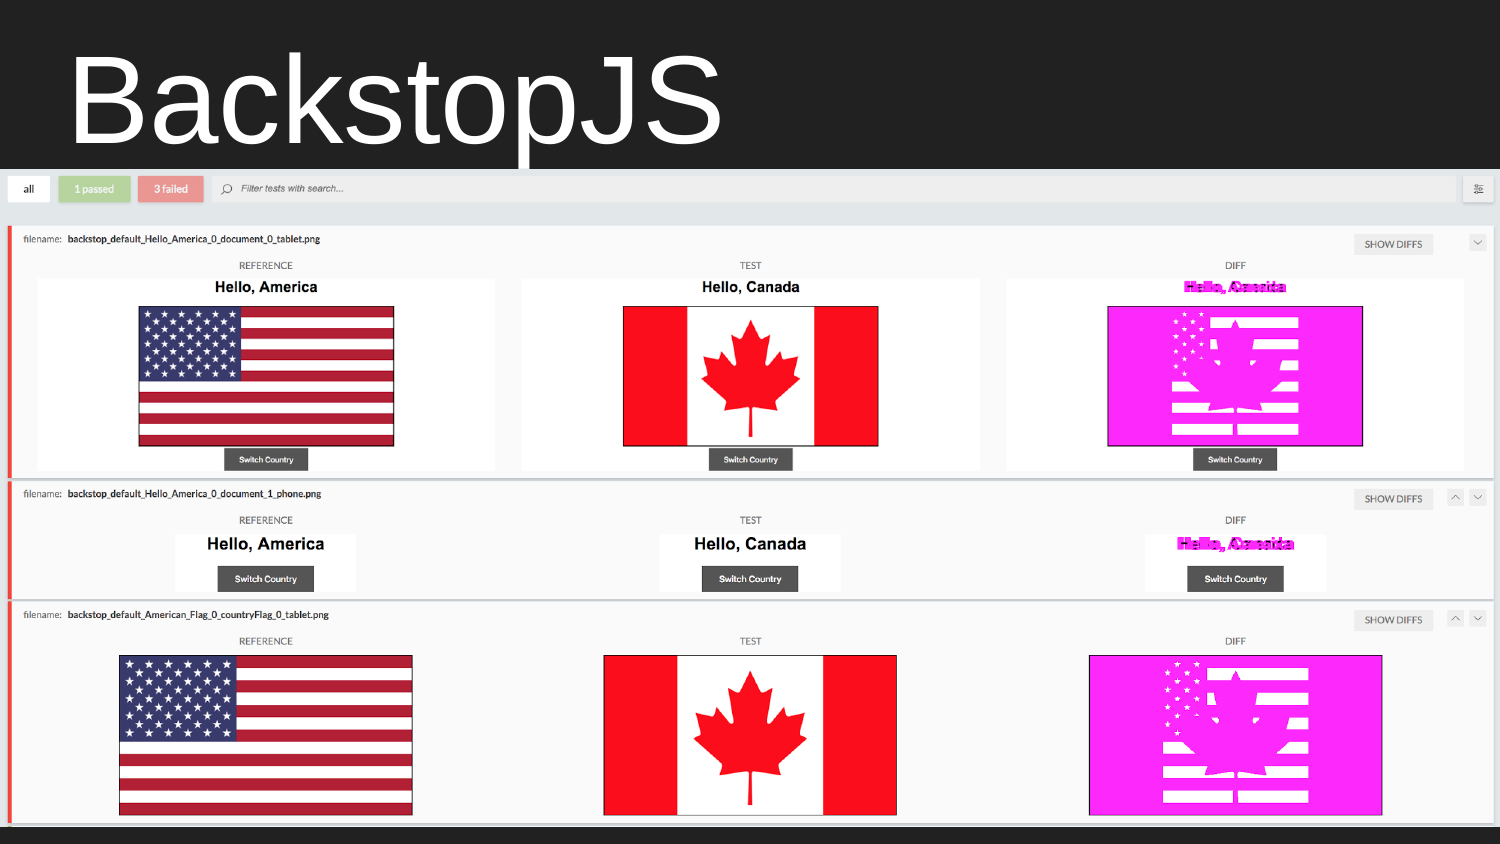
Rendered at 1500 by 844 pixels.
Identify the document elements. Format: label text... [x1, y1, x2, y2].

title BackstopJS [51, 24, 1449, 163]
picture [0, 168, 1500, 827]
